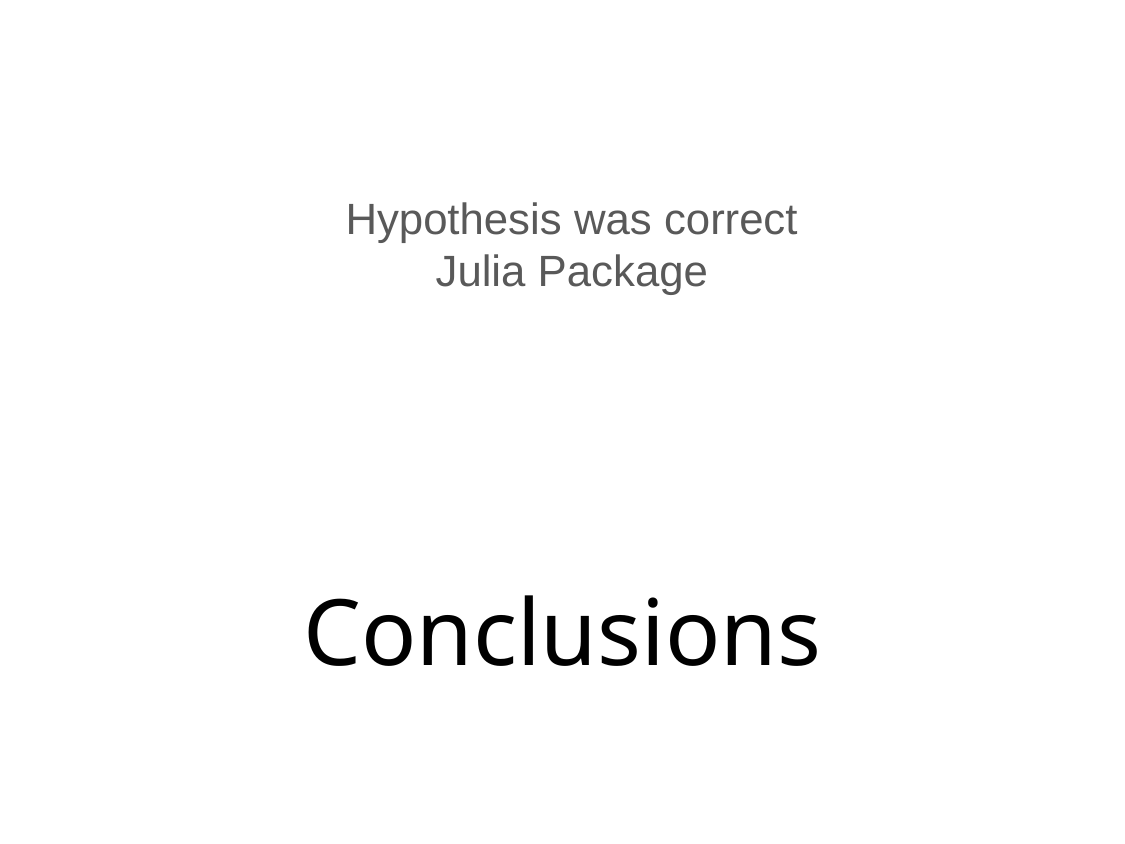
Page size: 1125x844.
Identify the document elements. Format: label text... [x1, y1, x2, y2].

subtitle Hypothesis was correct Julia Package [38, 175, 1087, 306]
title Conclusions [38, 361, 1087, 699]
